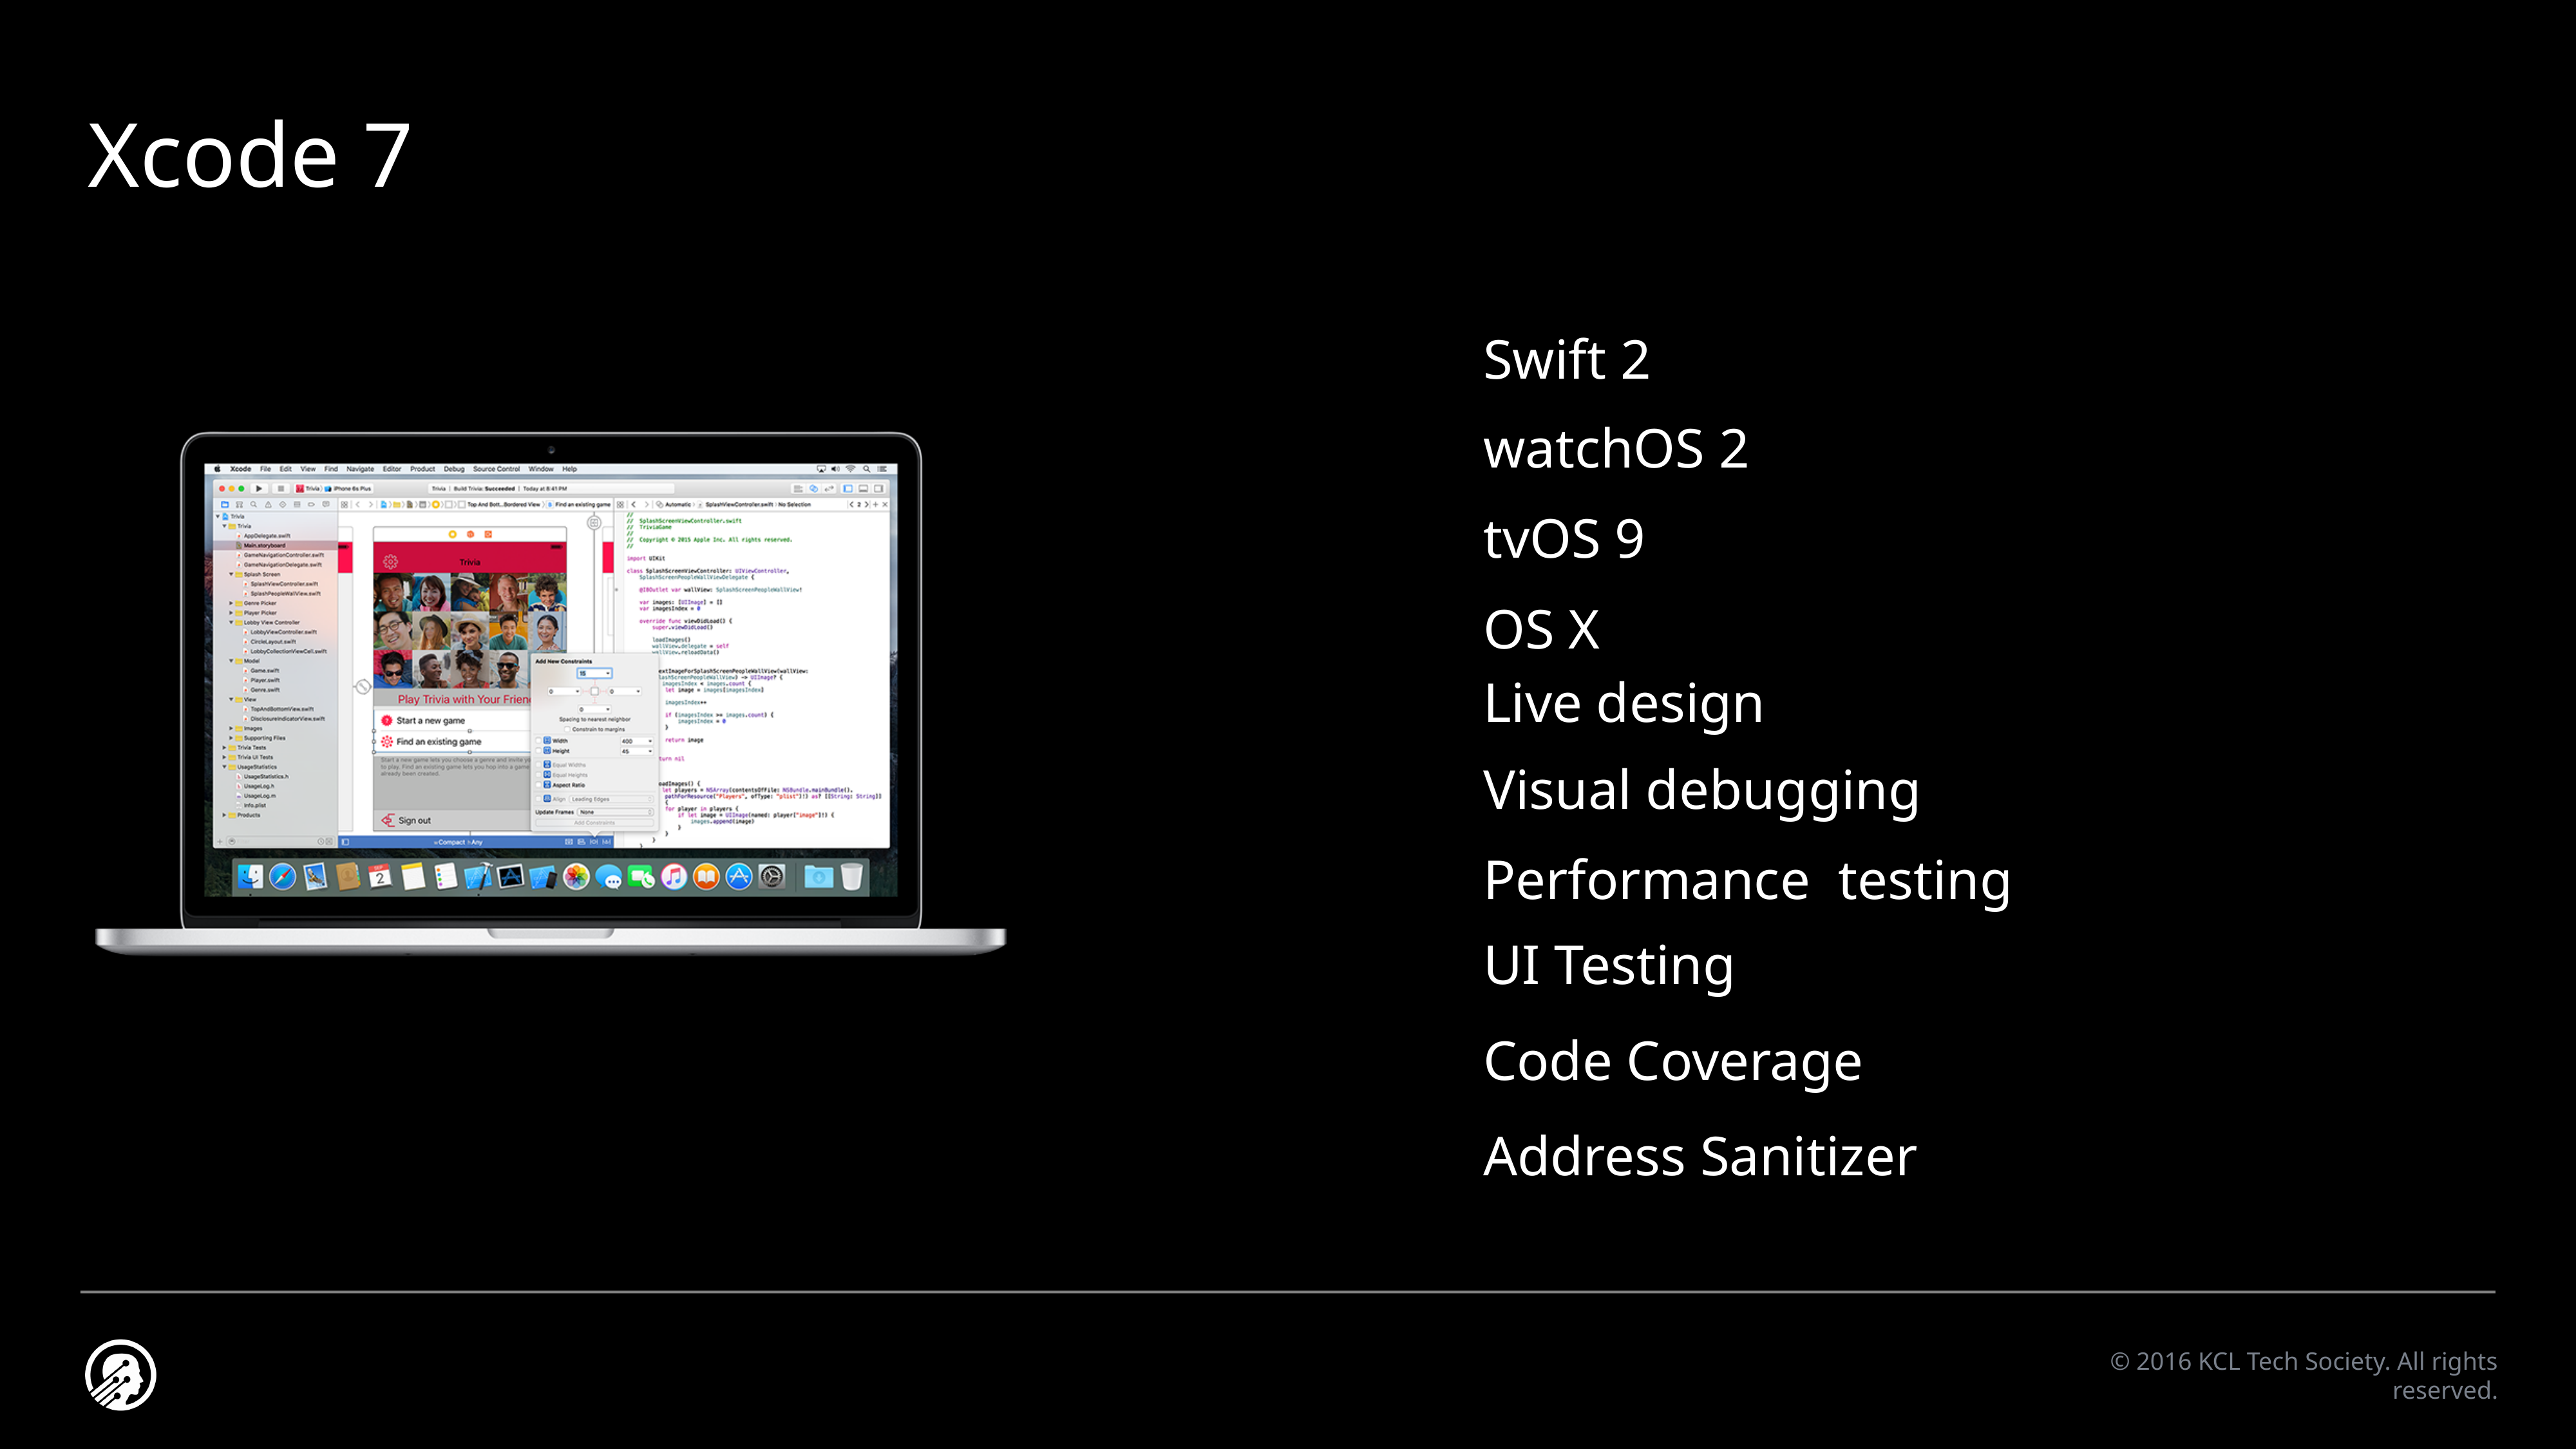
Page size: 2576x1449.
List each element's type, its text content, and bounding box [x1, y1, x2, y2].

picture [80, 1334, 160, 1416]
text_box Code Coverage [1475, 1012, 1917, 1099]
text_box watchOS 2 [1475, 397, 2054, 486]
text_box OS X [1475, 581, 2054, 667]
text_box Swift 2 [1475, 308, 1755, 397]
picture [95, 431, 1007, 965]
text_box Address Sanitizer [1475, 1108, 2054, 1194]
text_box tvOS 9 [1475, 491, 2054, 576]
text_box Visual debugging [1475, 741, 2054, 828]
text_box UI Testing [1475, 914, 2144, 1003]
text_box © 2016 KCL Tech Society. All rights reserved. [2035, 1338, 2506, 1412]
title Xcode 7 [80, 80, 1636, 213]
text_box Performance testing [1475, 832, 2262, 918]
text_box Live design [1475, 667, 1917, 741]
